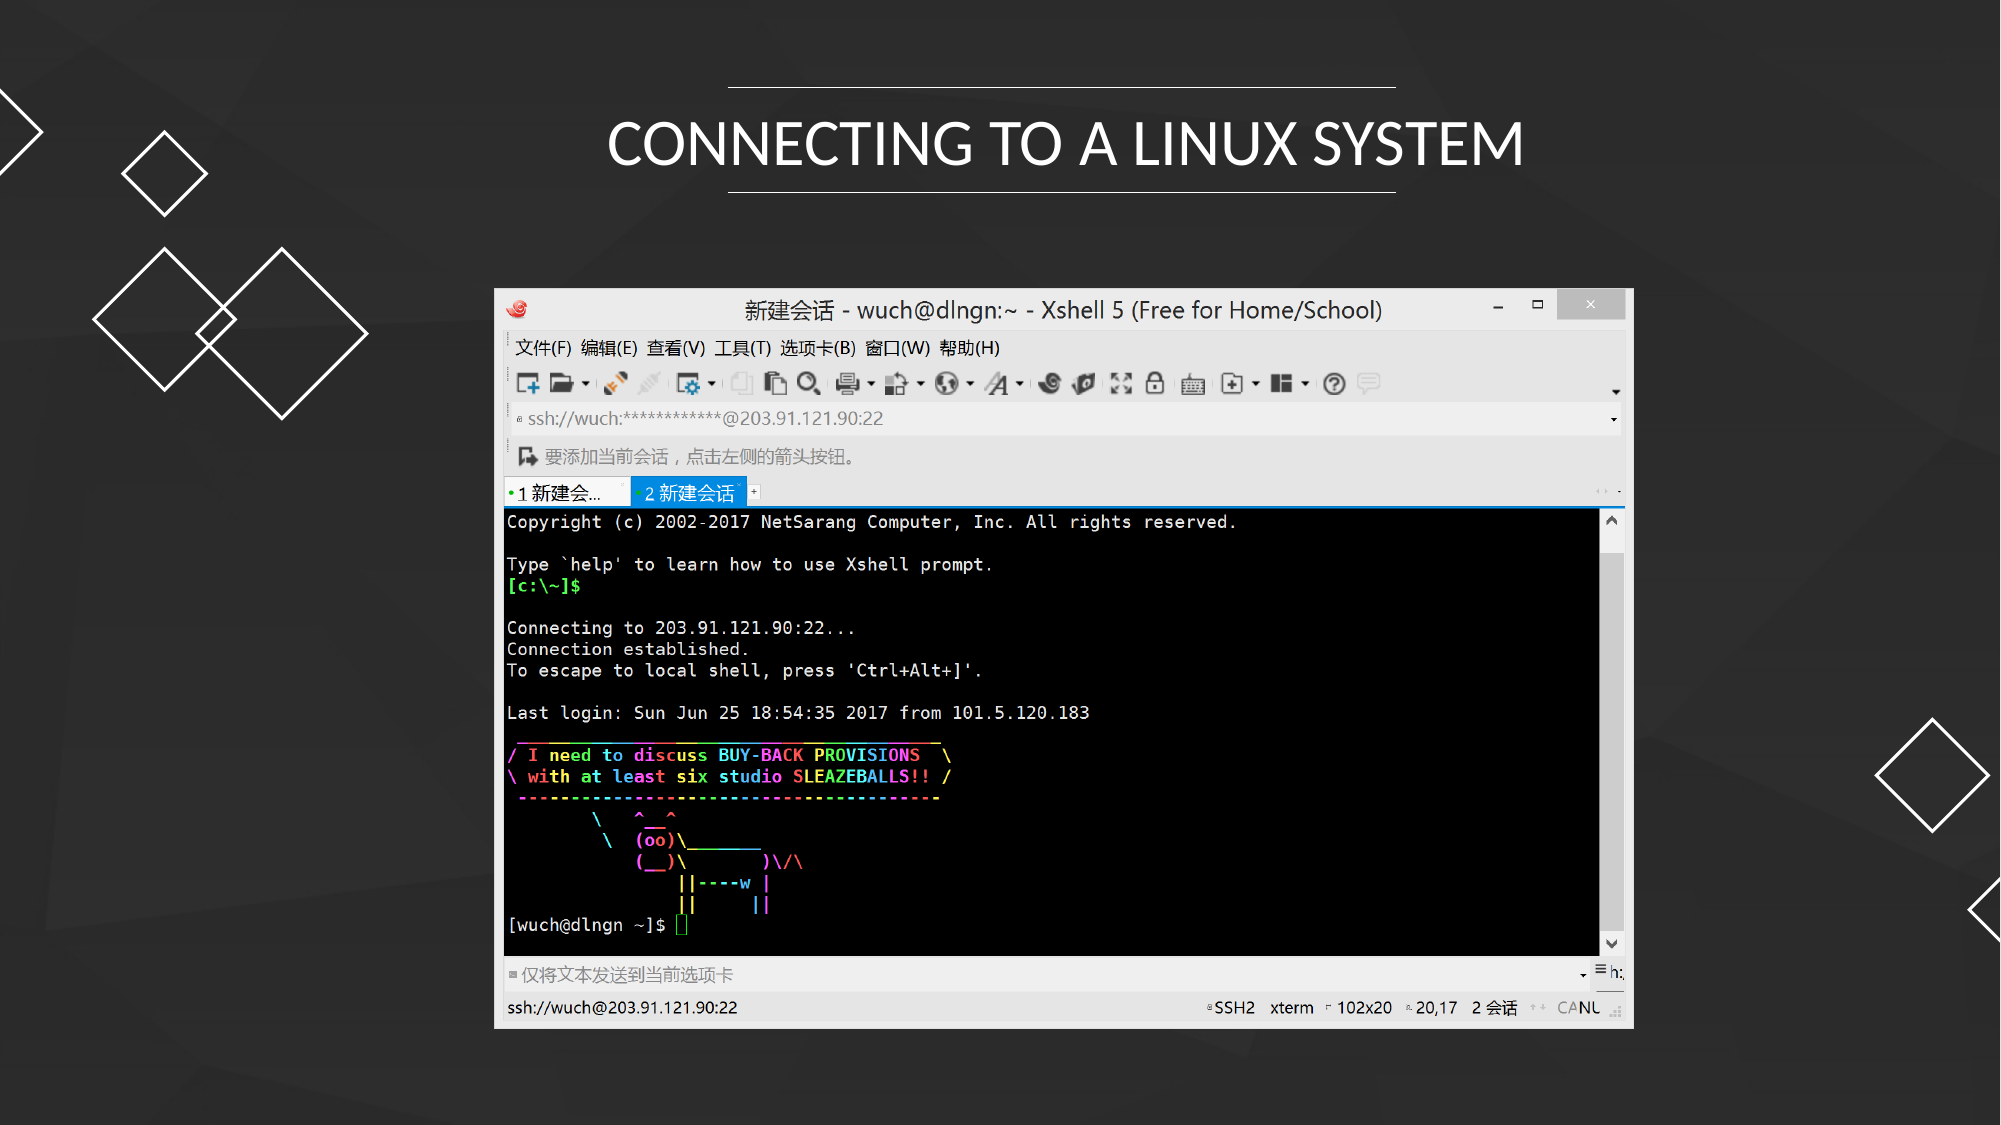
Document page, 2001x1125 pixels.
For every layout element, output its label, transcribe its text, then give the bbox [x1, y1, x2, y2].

text_box [1874, 717, 1990, 833]
picture [0, 0, 2001, 1125]
text_box CONNECTING TO A LINUX SYSTEM [592, 91, 1560, 187]
text_box [209, 247, 369, 420]
text_box [121, 130, 208, 217]
text_box [92, 247, 237, 392]
text_box [1967, 877, 2000, 942]
text_box [0, 89, 44, 176]
